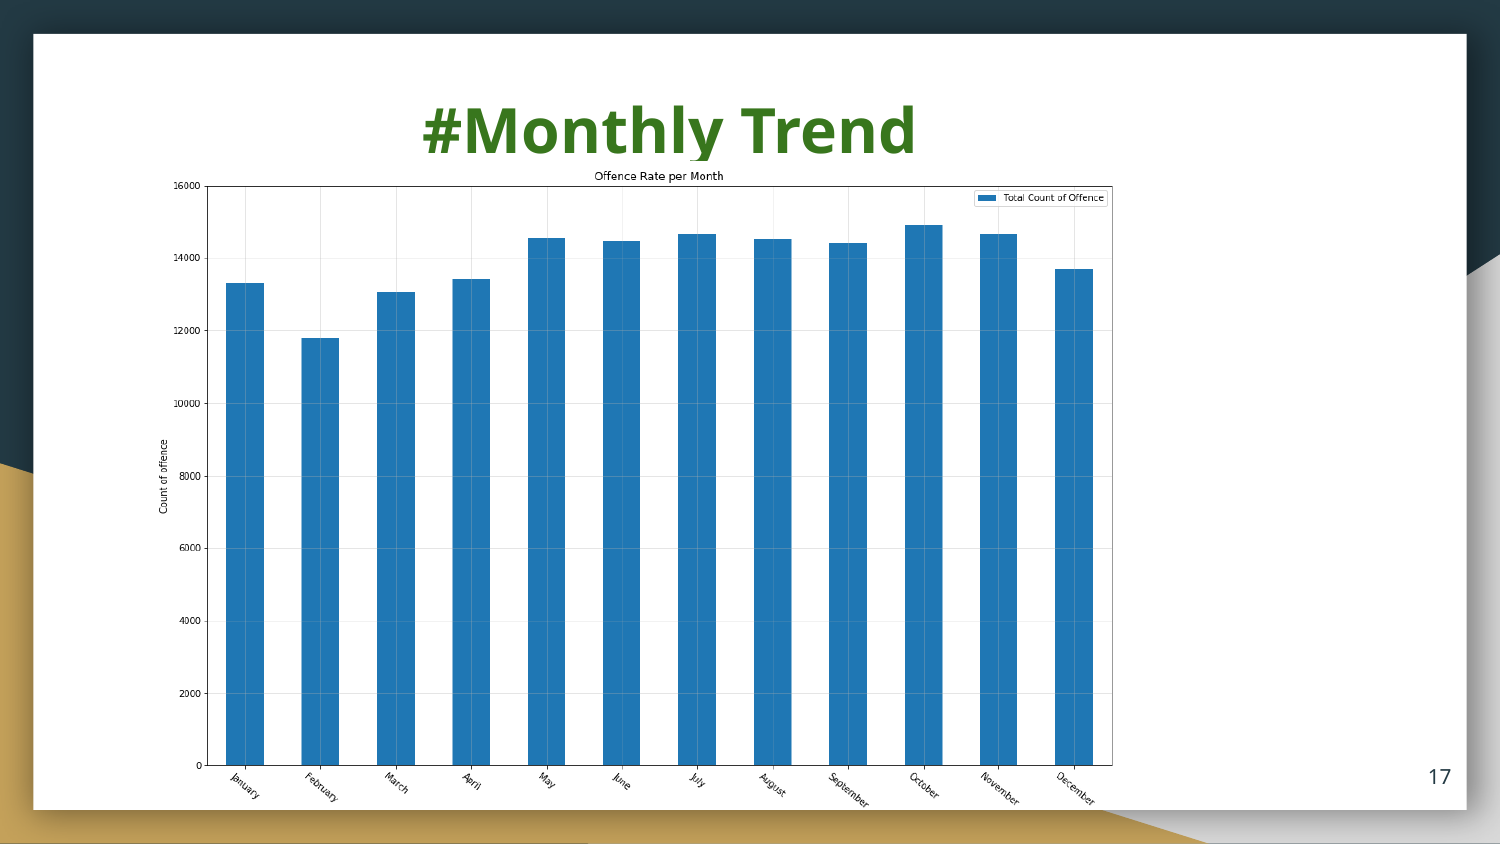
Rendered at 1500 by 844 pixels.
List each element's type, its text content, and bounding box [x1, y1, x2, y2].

title #Monthly Trend [54, 76, 1286, 233]
slide_number 17 [1376, 745, 1467, 810]
picture [150, 161, 1121, 809]
